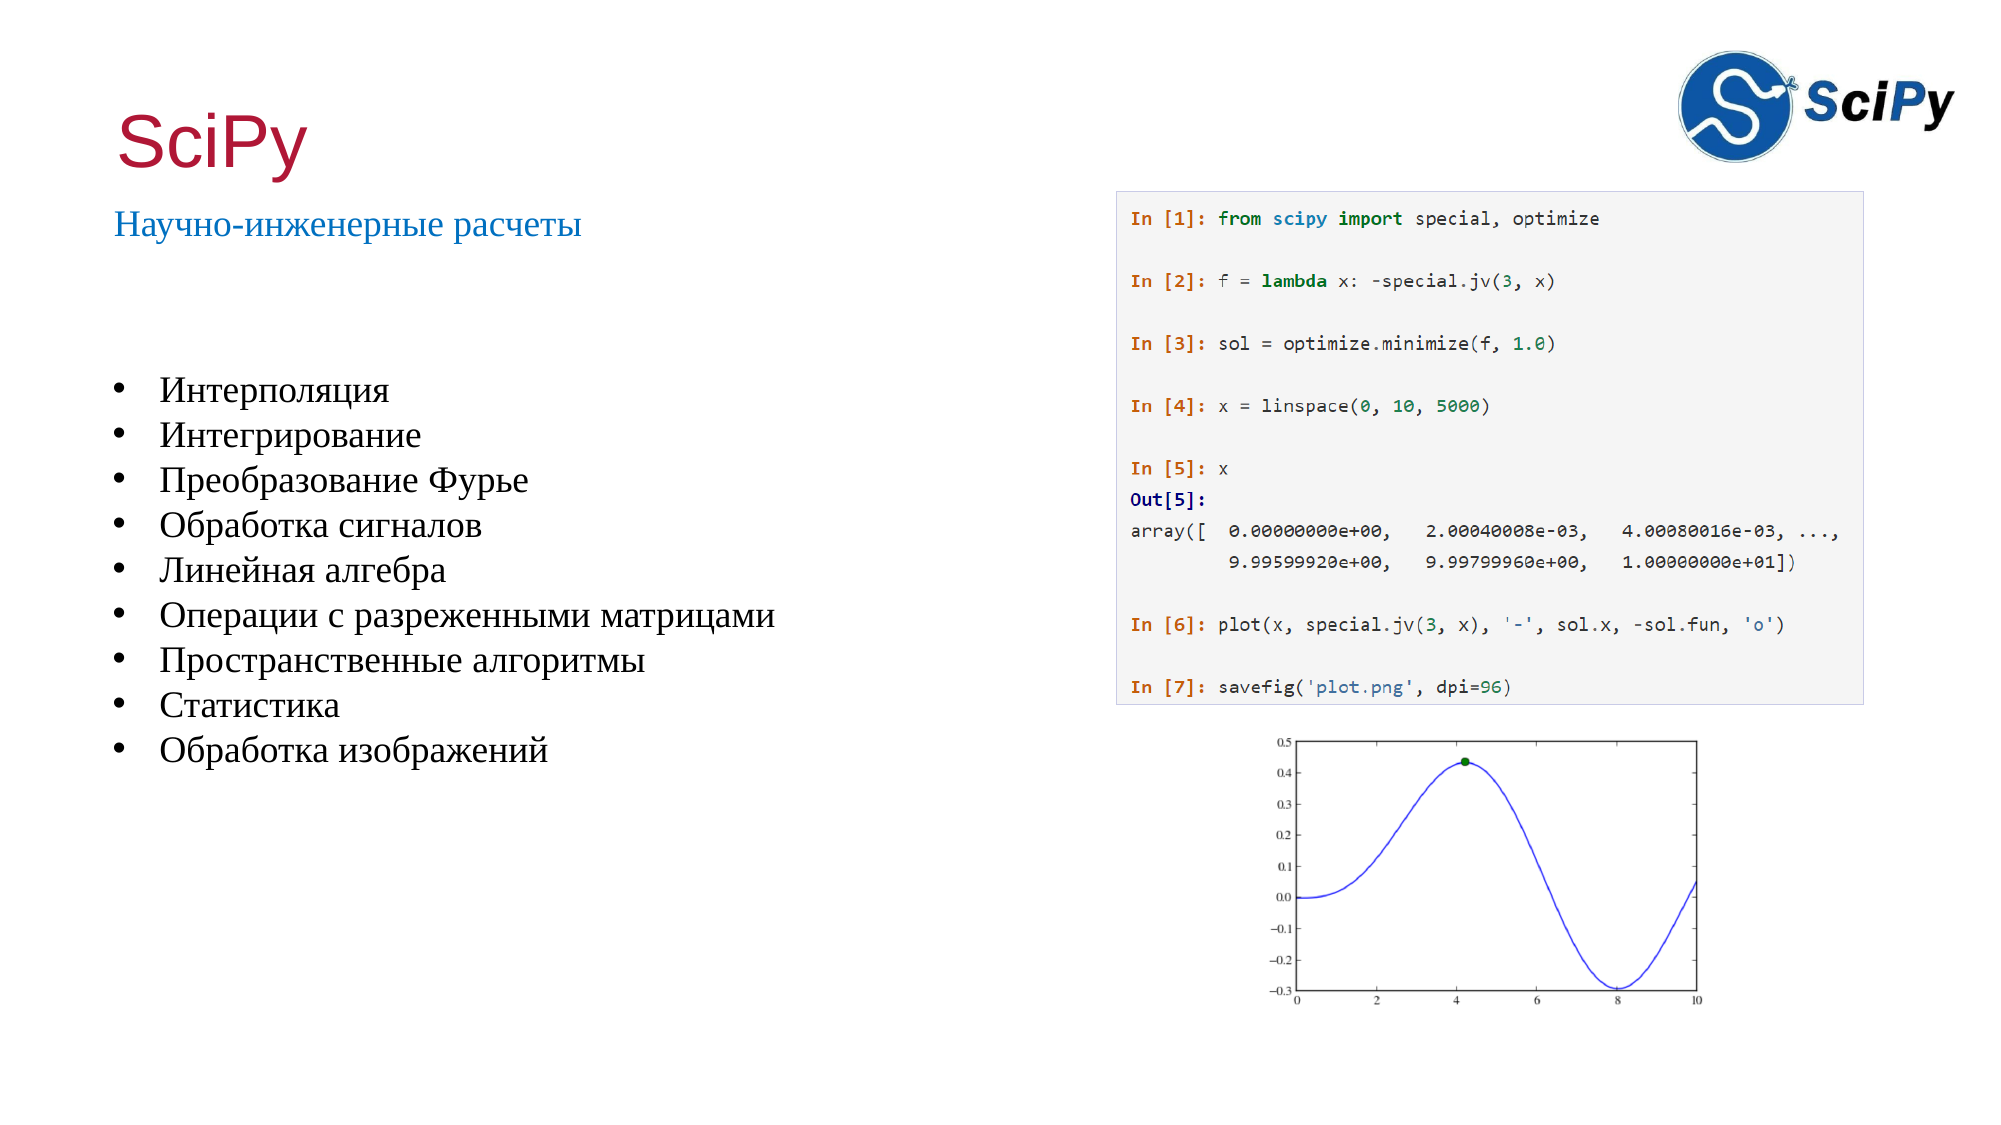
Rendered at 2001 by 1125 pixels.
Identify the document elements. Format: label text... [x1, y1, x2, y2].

text_box SciPy [101, 85, 324, 190]
text_box Научно-инженерные расчеты [99, 191, 598, 251]
text_box Интерполяция Интегрирование Преобразование Фурье Обработка сигналов Линейная алгебра Операции с разреженными матрицами Пространственные алгоритмы Статистика Обработка изображений [97, 357, 877, 778]
picture [1116, 6, 1978, 705]
picture [1262, 719, 1718, 1020]
